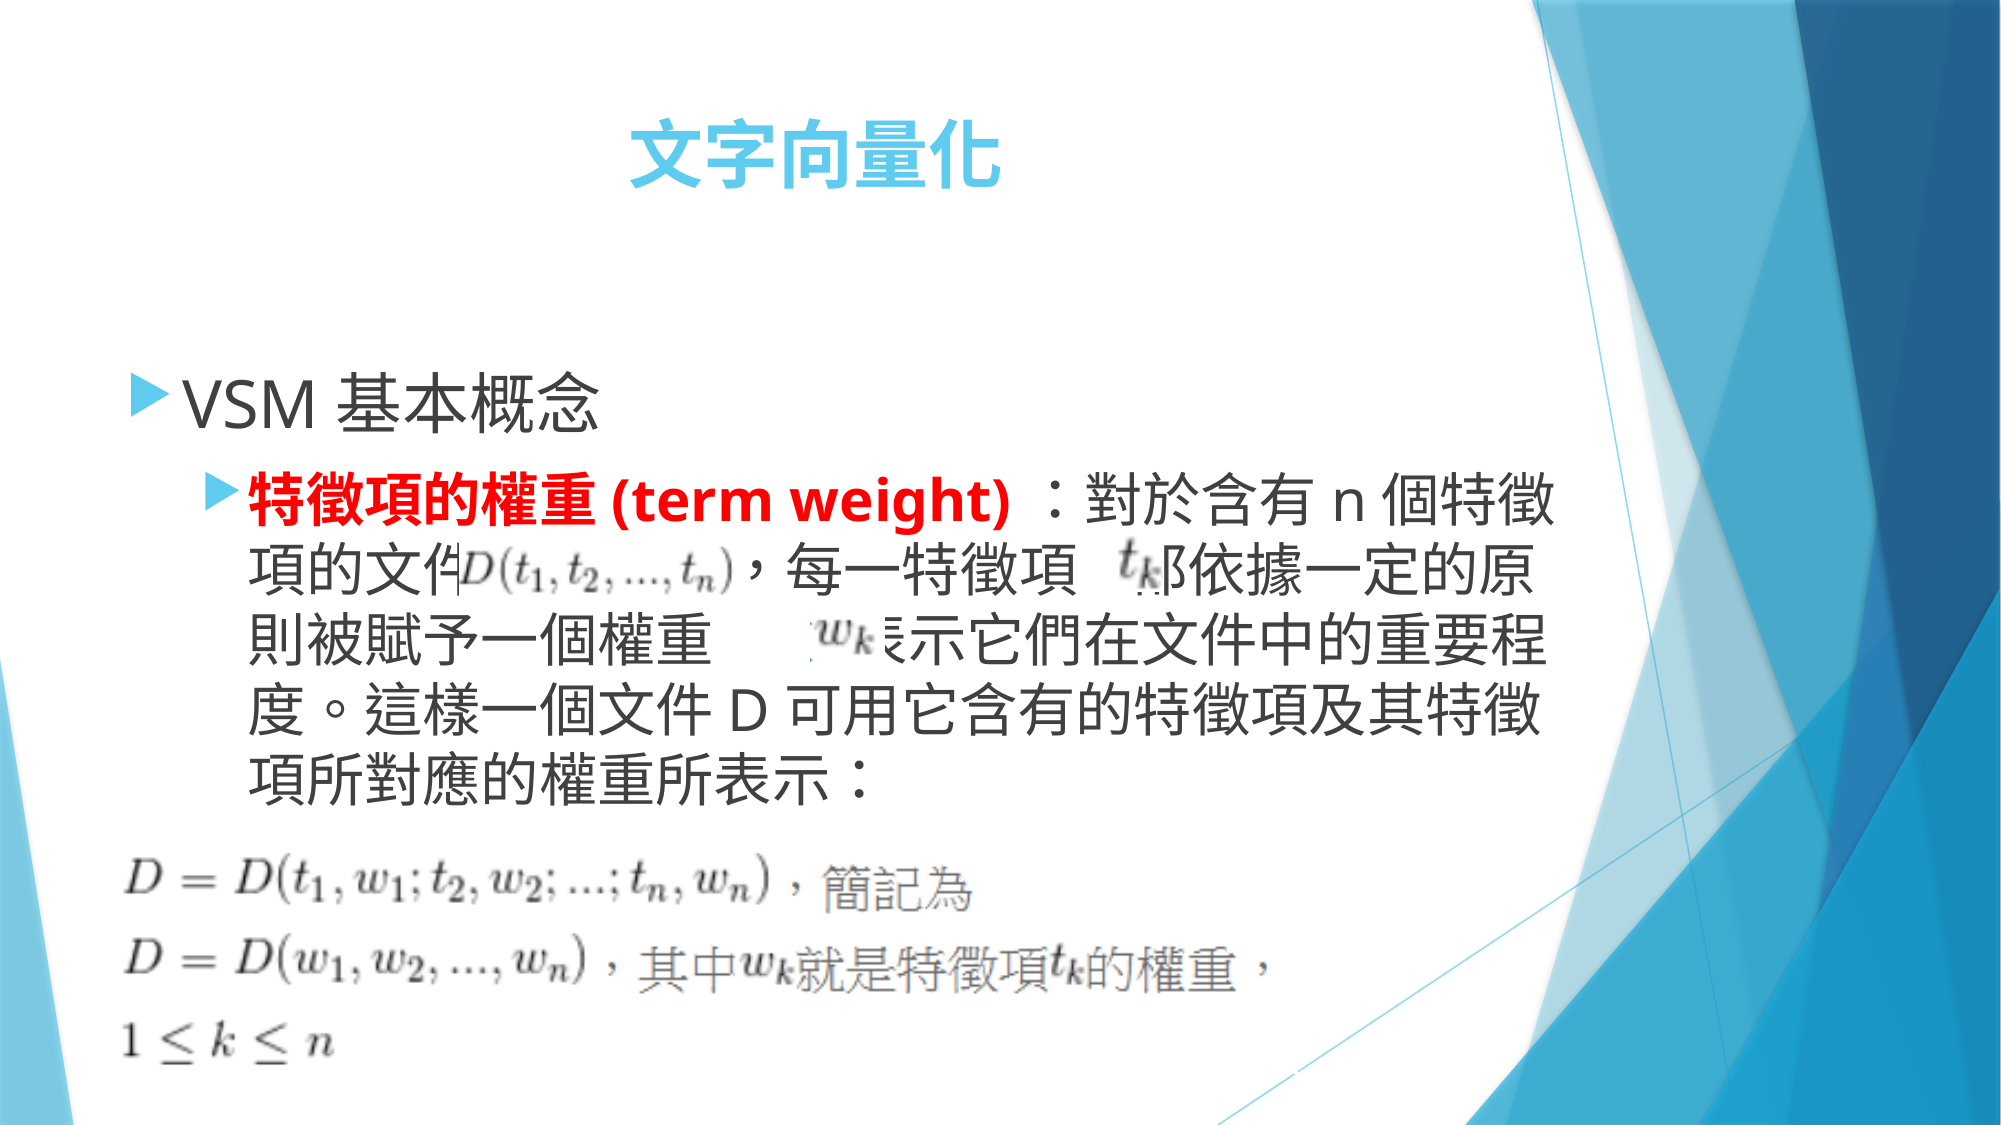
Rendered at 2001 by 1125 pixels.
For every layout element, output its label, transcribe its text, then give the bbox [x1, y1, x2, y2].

picture [458, 539, 743, 601]
title 文字向量化 [111, 99, 1522, 317]
picture [1117, 535, 1164, 592]
picture [110, 845, 1299, 1075]
picture [809, 599, 886, 668]
list VSM基本概念 特徵項的權重(term weight)：對於含有n個特徵項的文件 ，每一特徵項 都依據一定的原則被賦予一個權重 ，表示它們在文件中的重要程度。這樣一個文件D可用它含有的特徵項及其特徵項所對應的權重所表示： [111, 354, 1585, 1098]
